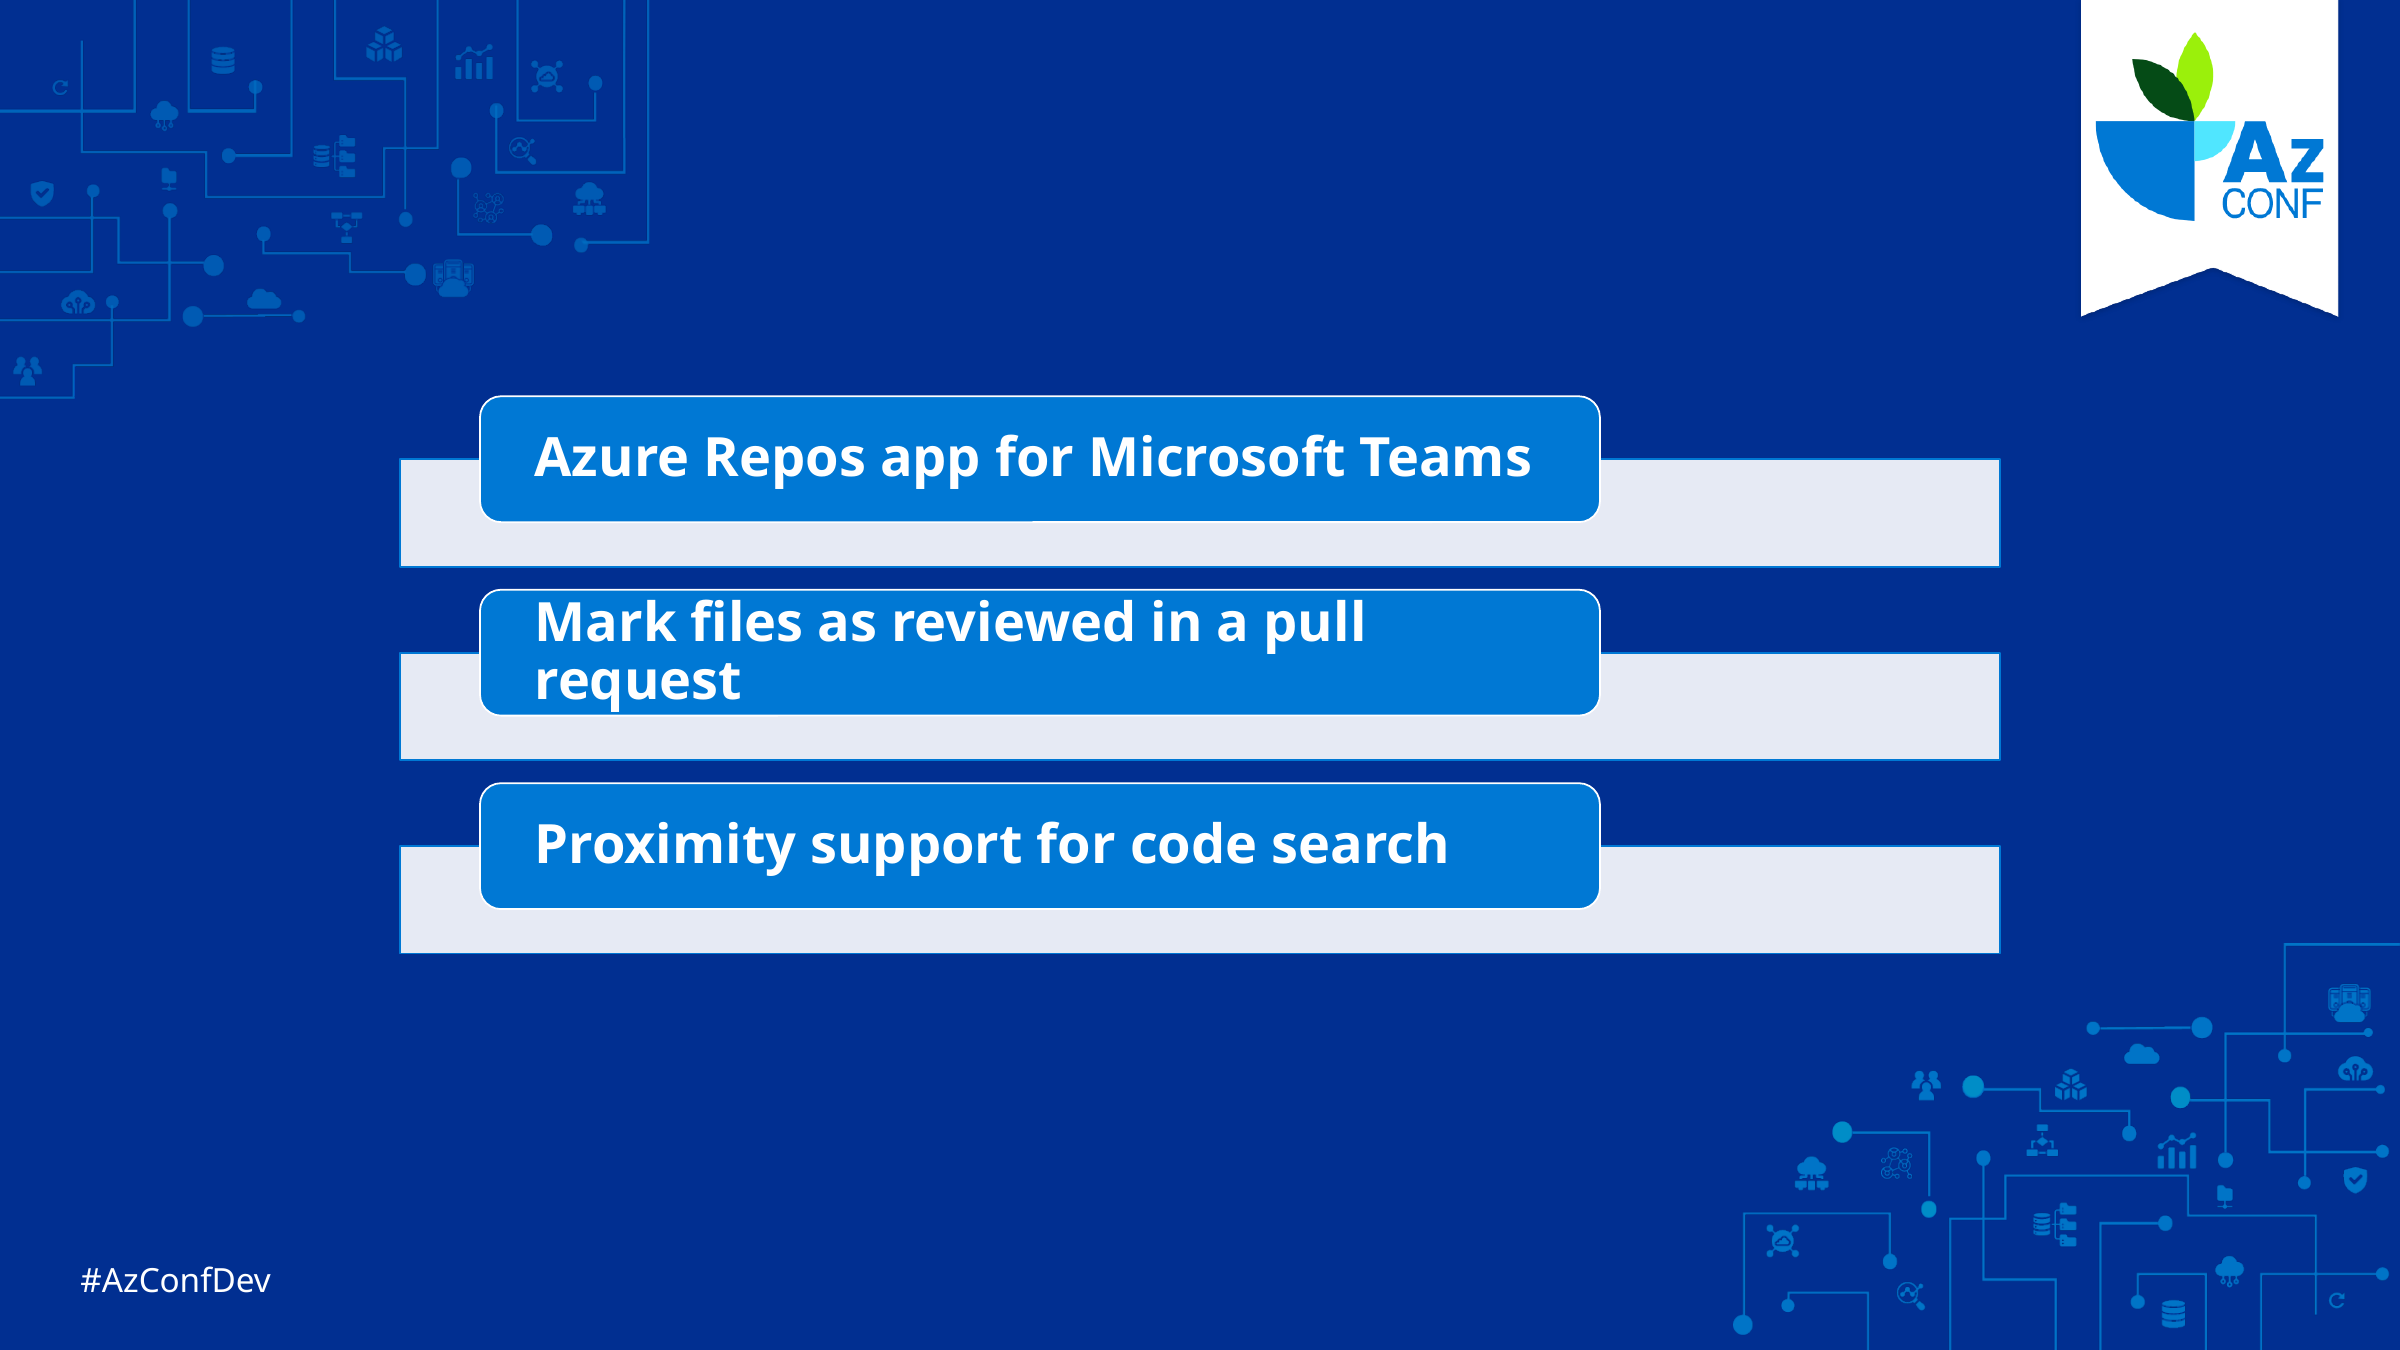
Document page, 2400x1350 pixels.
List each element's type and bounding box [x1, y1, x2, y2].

picture [0, 0, 650, 400]
picture [1733, 943, 2400, 1350]
picture [2073, 0, 2346, 326]
text_box [399, 141, 2001, 1209]
